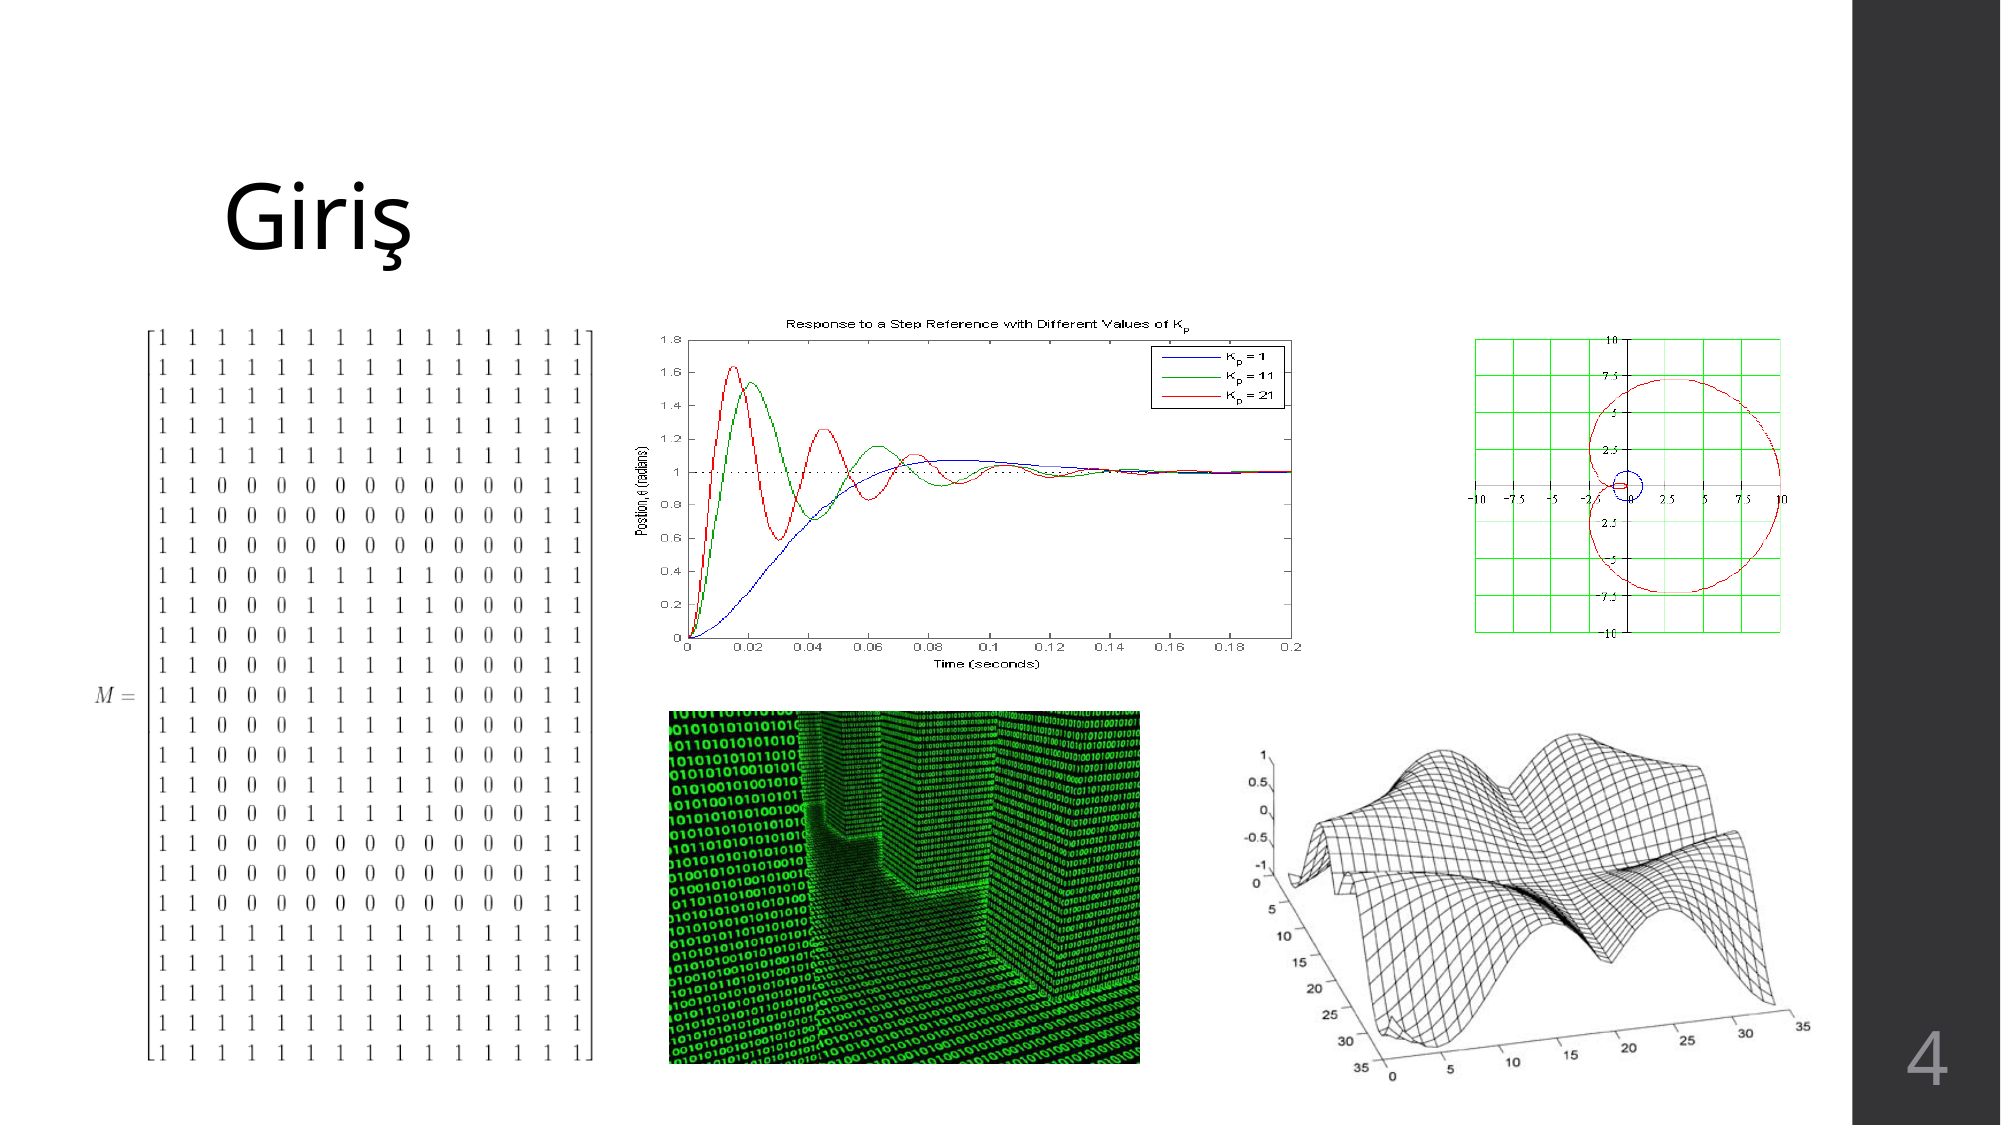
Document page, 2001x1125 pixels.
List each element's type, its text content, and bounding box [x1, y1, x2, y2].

picture [92, 291, 1368, 1065]
picture [1466, 326, 1798, 646]
picture [1241, 729, 1816, 1086]
slide_number 4 [1852, 1012, 2000, 1110]
title Giriş [206, 60, 1797, 278]
picture [668, 711, 1140, 1065]
